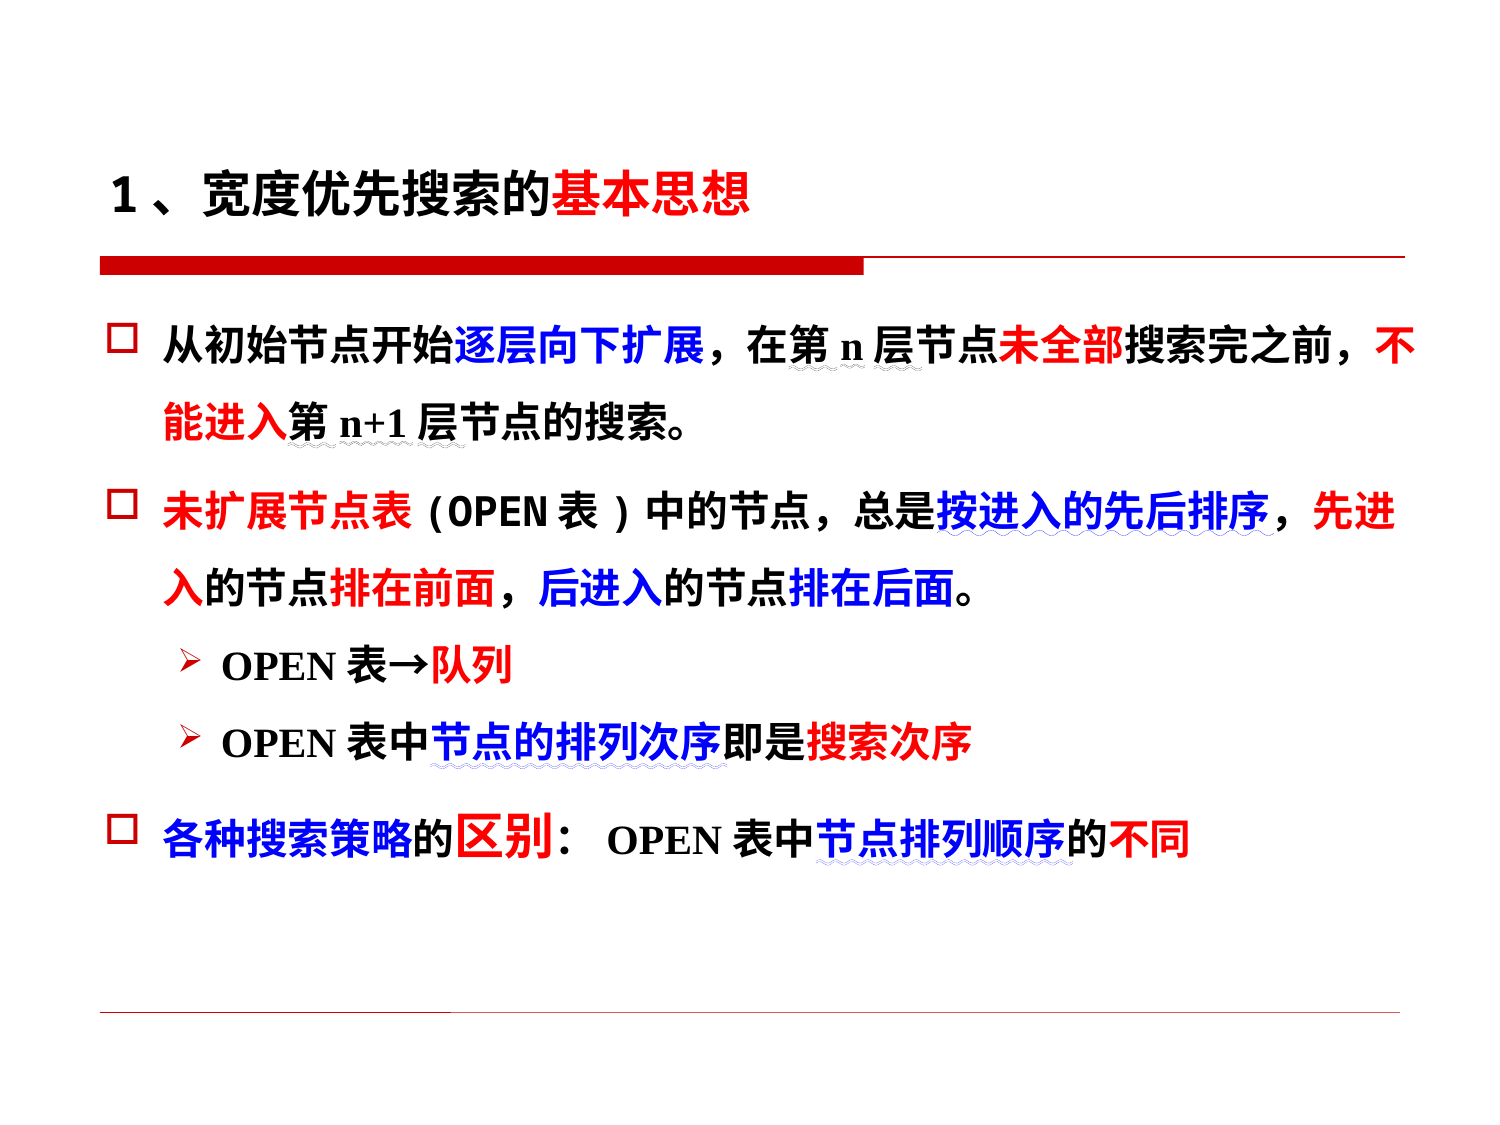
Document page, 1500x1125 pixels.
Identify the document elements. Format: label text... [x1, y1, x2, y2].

text_box 1、宽度优先搜索的基本思想 [109, 162, 762, 223]
